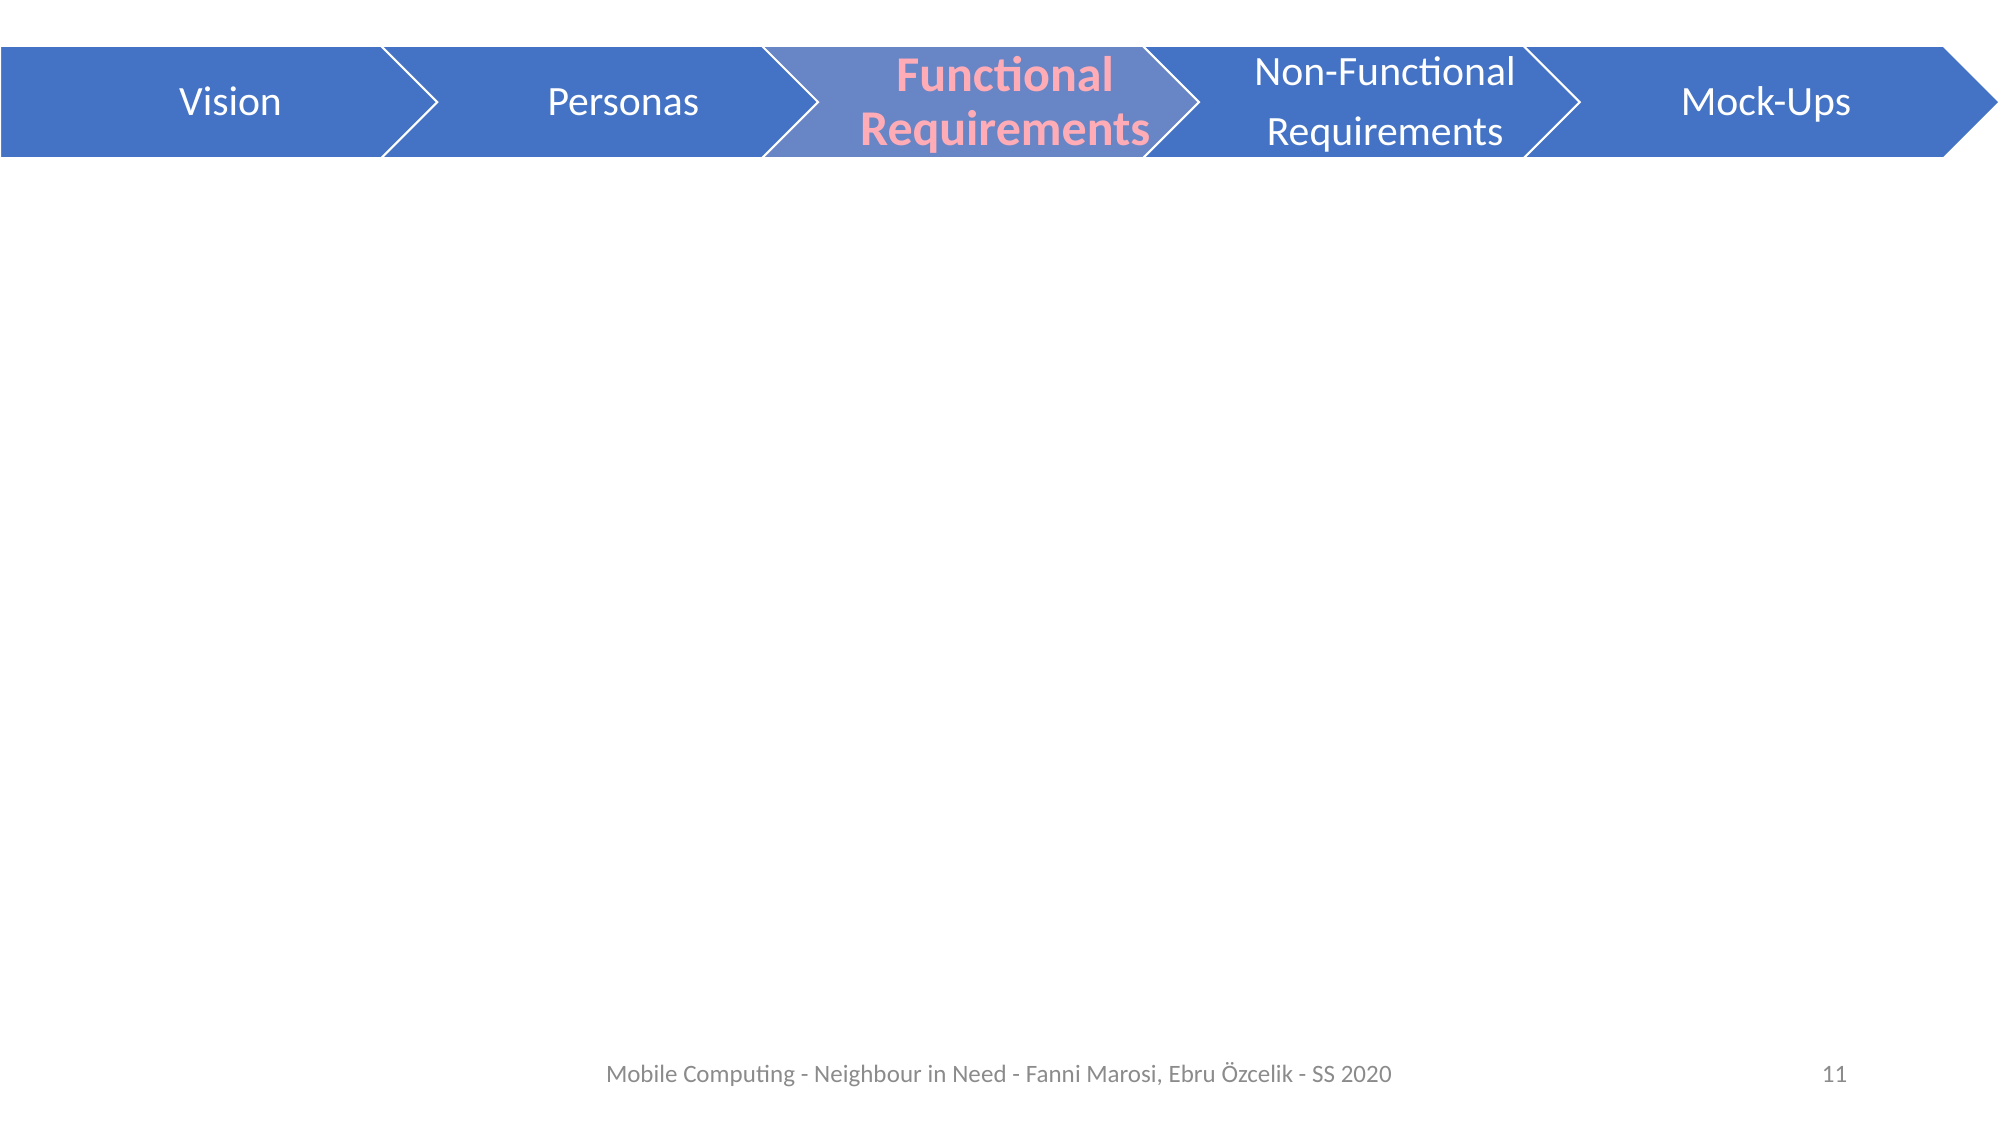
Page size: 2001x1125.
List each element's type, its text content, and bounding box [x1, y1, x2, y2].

slide_number 11 [1412, 1042, 1863, 1103]
footer Mobile Computing - Neighbour in Need - Fanni Marosi, Ebru Özcelik - SS 2020 [388, 1042, 1412, 1103]
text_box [0, 45, 2000, 159]
